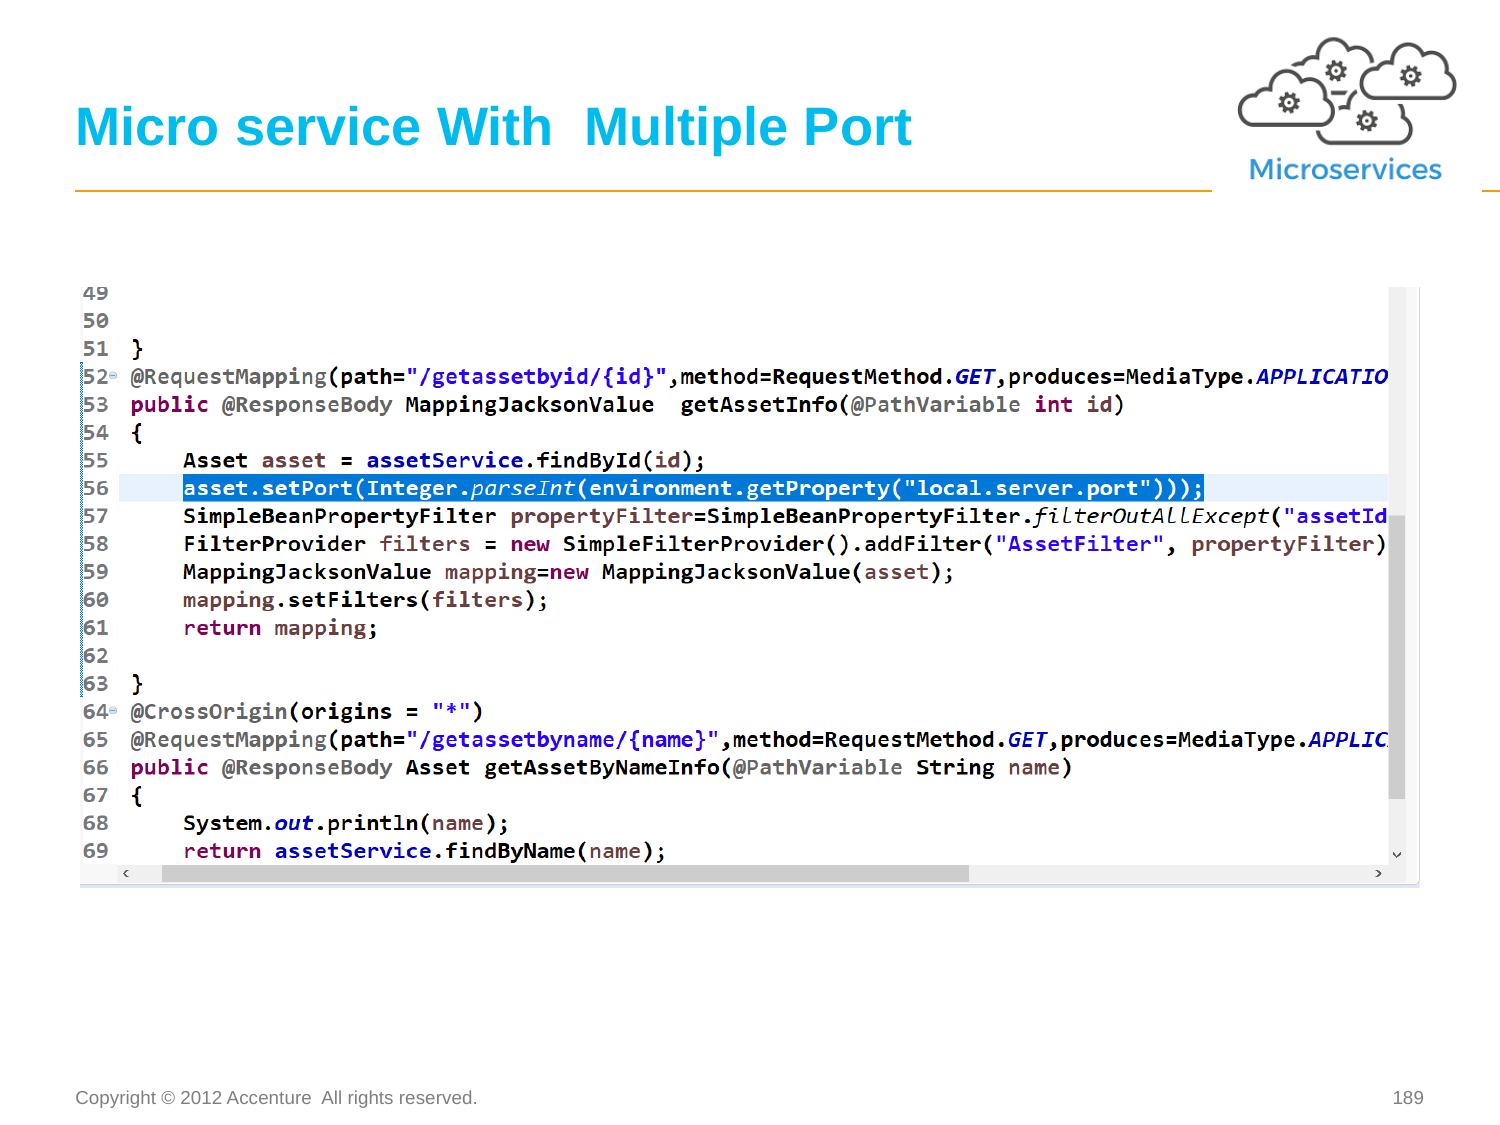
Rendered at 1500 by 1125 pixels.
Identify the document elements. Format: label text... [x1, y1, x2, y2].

picture [79, 287, 1420, 888]
title Micro service With Multiple Port [75, 27, 1422, 157]
picture [1212, 1, 1482, 203]
